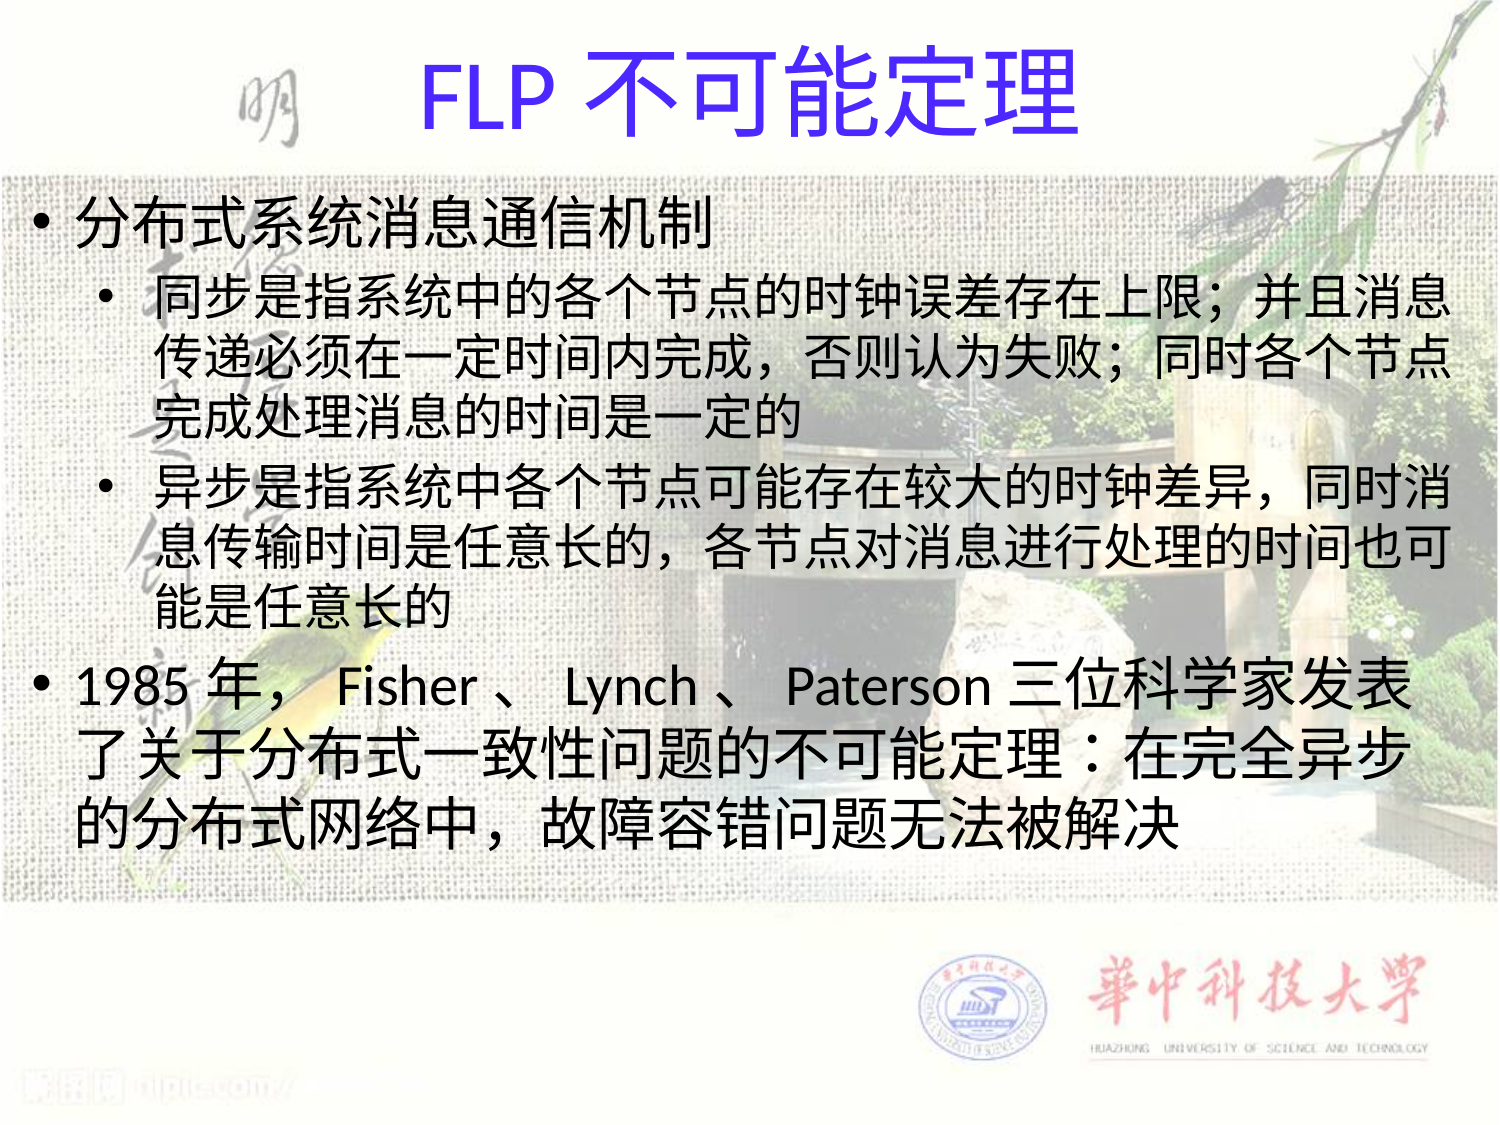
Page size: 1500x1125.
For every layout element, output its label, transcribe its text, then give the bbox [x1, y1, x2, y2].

title FLP不可能定理 [0, 0, 1500, 183]
picture [1, 183, 1499, 1125]
list 分布式系统消息通信机制 同步是指系统中的各个节点的时钟误差存在上限；并且消息传递必须在一定时间内完成，否则认为失败；同时各个节点完成处理消息的时间是一定的 异步是指系统中各个节点可能存在较大的时钟差异，同时消息传输时间是任意长的，各节点对消息进行处理的时间也可能是任意长的 1985年，Fisher、Lynch、Paterson三位科学家发表了关于分布式一致性问题的不可能定理：在完全异步的分布式网络中，故障容错问题无法被解决 [16, 178, 1486, 921]
